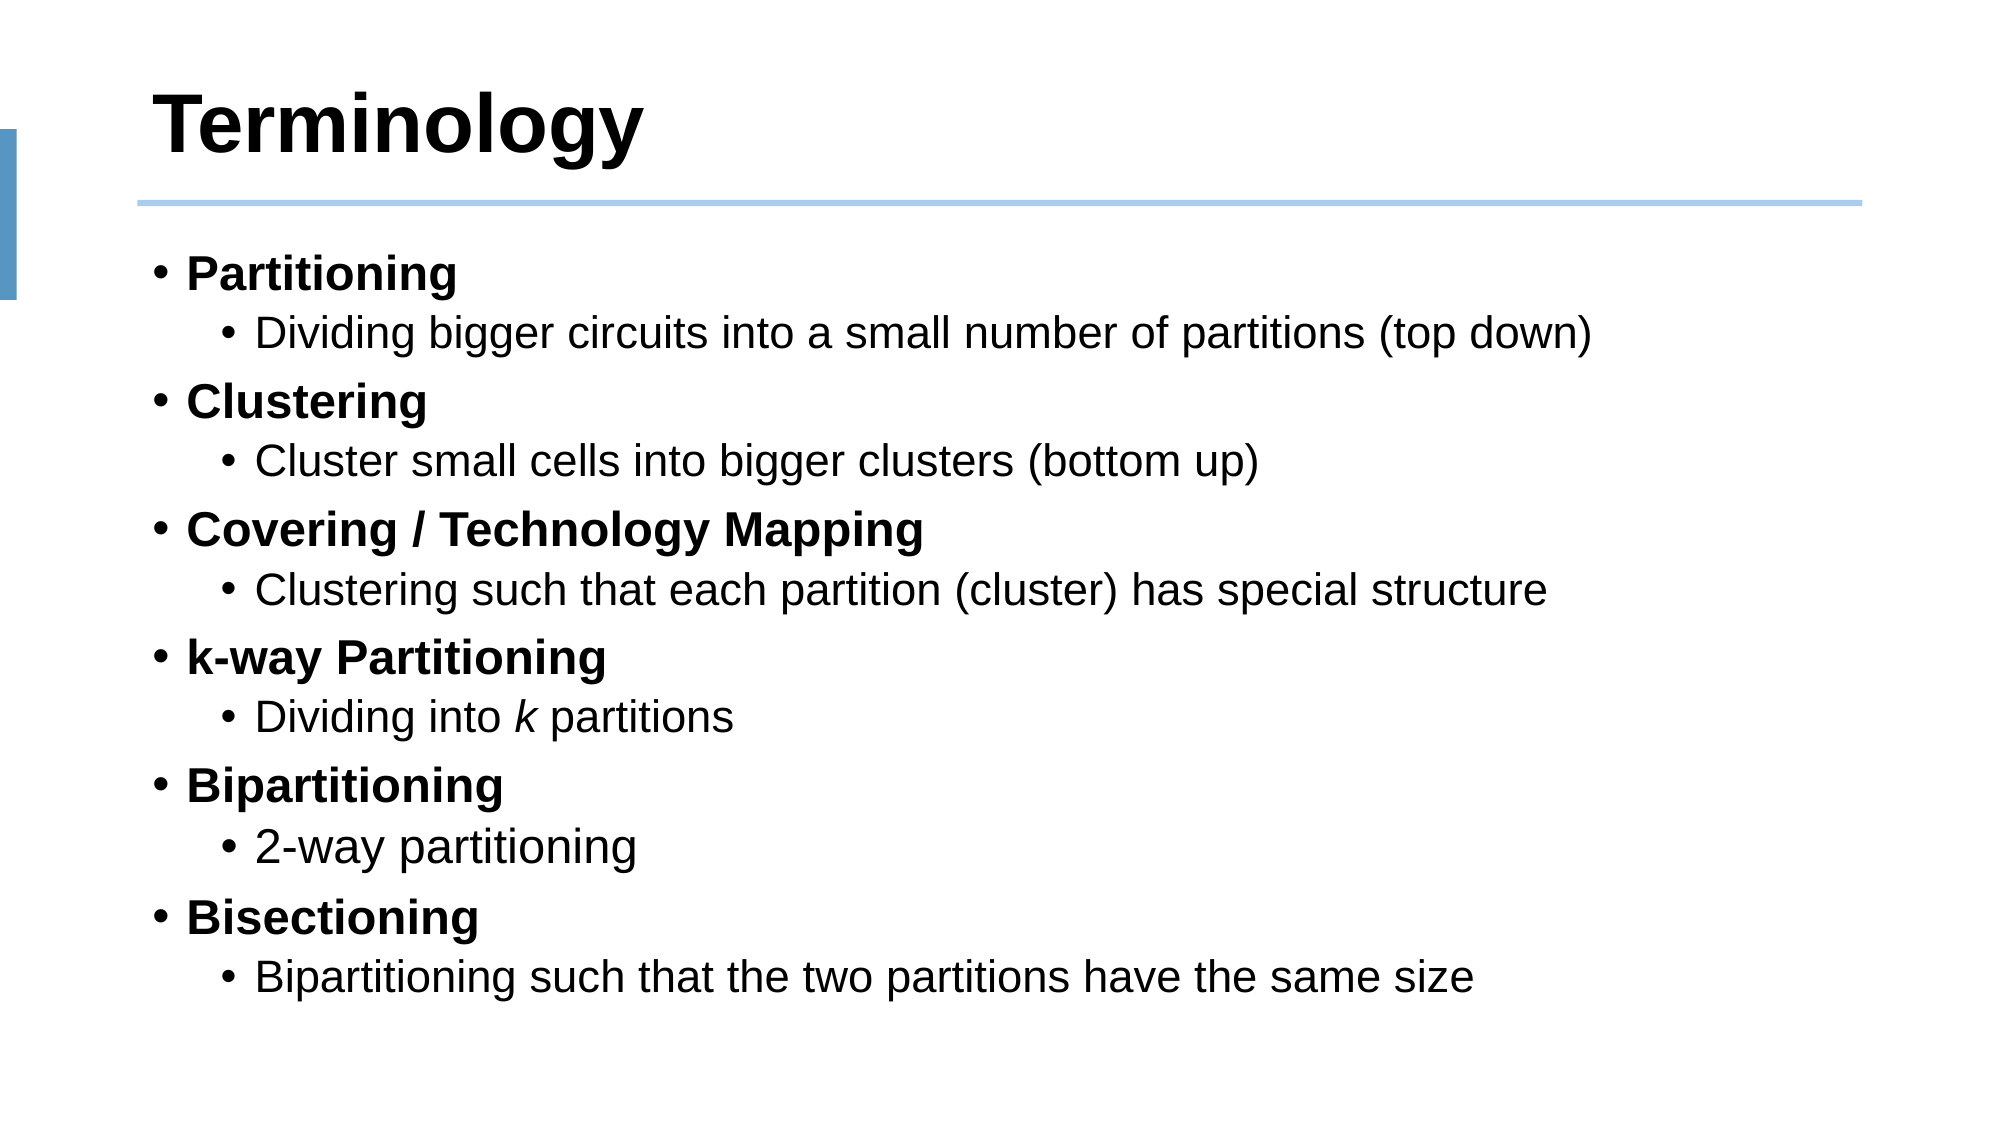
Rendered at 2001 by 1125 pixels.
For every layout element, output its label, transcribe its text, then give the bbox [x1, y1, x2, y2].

list Partitioning Dividing bigger circuits into a small number of partitions (top down) Clustering Cluster small cells into bigger clusters (bottom up) Covering / Technology Mapping Clustering such that each partition (cluster) has special structure k-way Partitioning Dividing into k partitions Bipartitioning 2-way partitioning Bisectioning Bipartitioning such that the two partitions have the same size [137, 240, 1863, 1014]
title Terminology [137, 42, 1863, 208]
